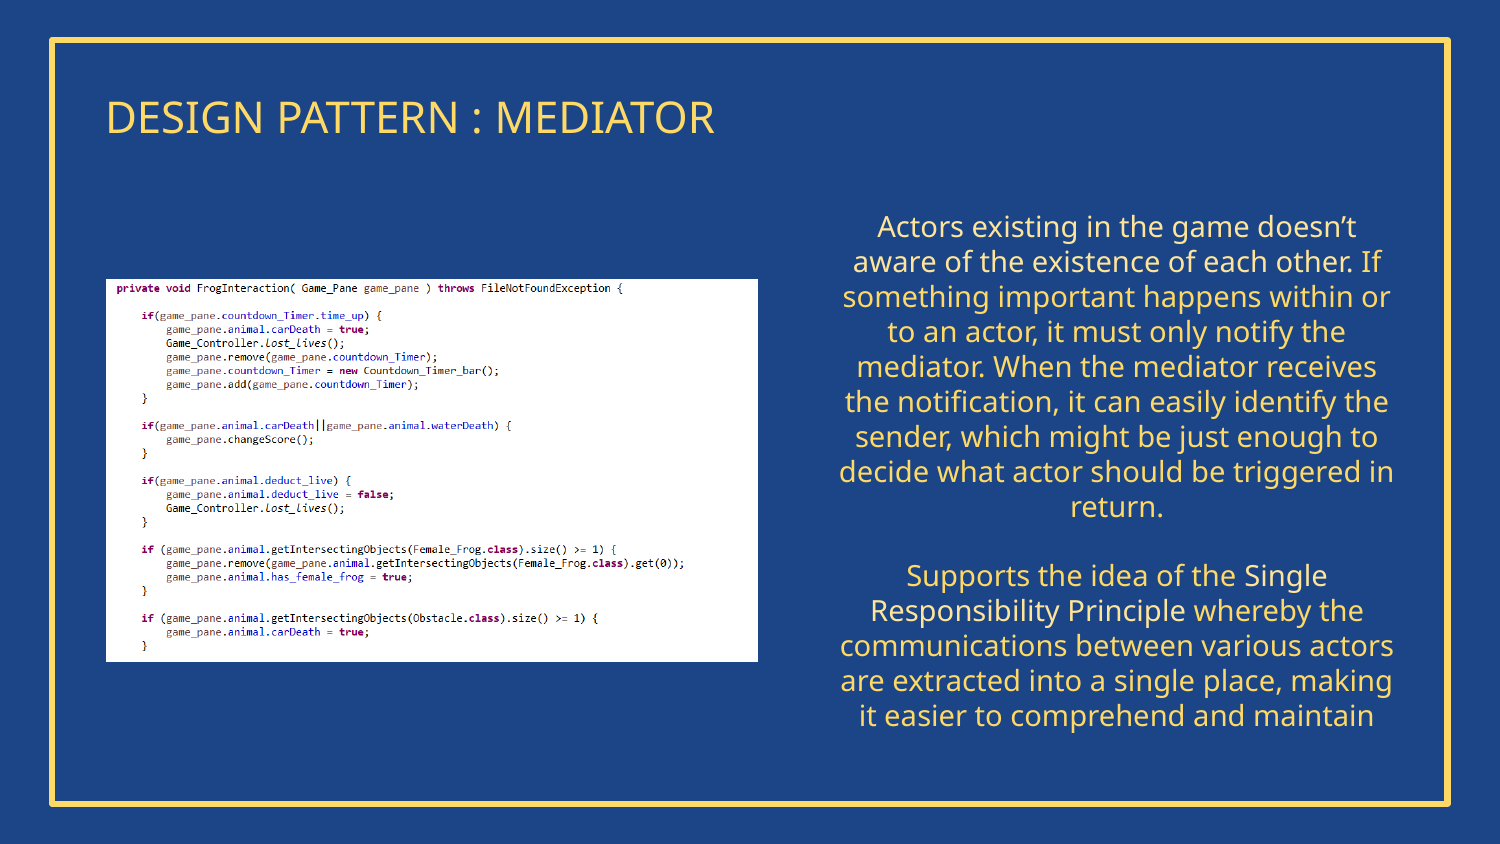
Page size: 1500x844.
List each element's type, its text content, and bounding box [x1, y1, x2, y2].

title DESIGN PATTERN : MEDIATOR [90, 74, 924, 173]
picture [105, 279, 758, 662]
text_box Actors existing in the game doesn’t aware of the existence of each other. If something important happens within or to an actor, it must only notify the mediator. When the mediator receives the notification, it can easily identify the sender, which might be just enough to decide what actor should be triggered in return. Supports the idea of the Single Responsibility Principle whereby the communications between various actors are extracted into a single place, making it easier to comprehend and maintain [821, 176, 1413, 765]
